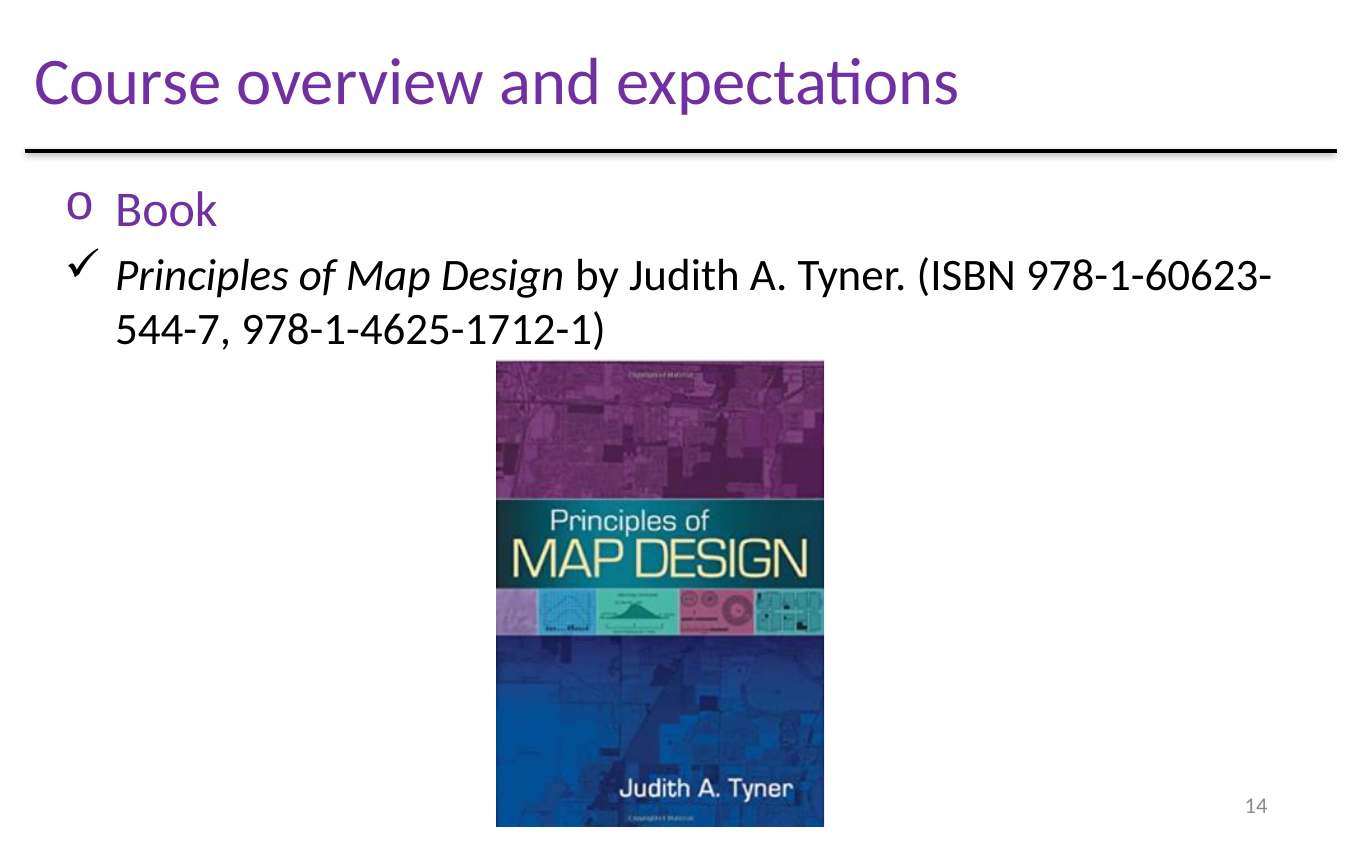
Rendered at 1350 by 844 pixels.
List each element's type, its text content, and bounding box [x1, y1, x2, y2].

text_box Course overview and expectations [19, 7, 1345, 148]
slide_number 14 [967, 782, 1283, 827]
list Book Principles of Map Design by Judith A. Tyner. (ISBN 978-1-60623-544-7, 978-1-4625-1712-1) [49, 168, 1310, 807]
picture [495, 359, 825, 828]
